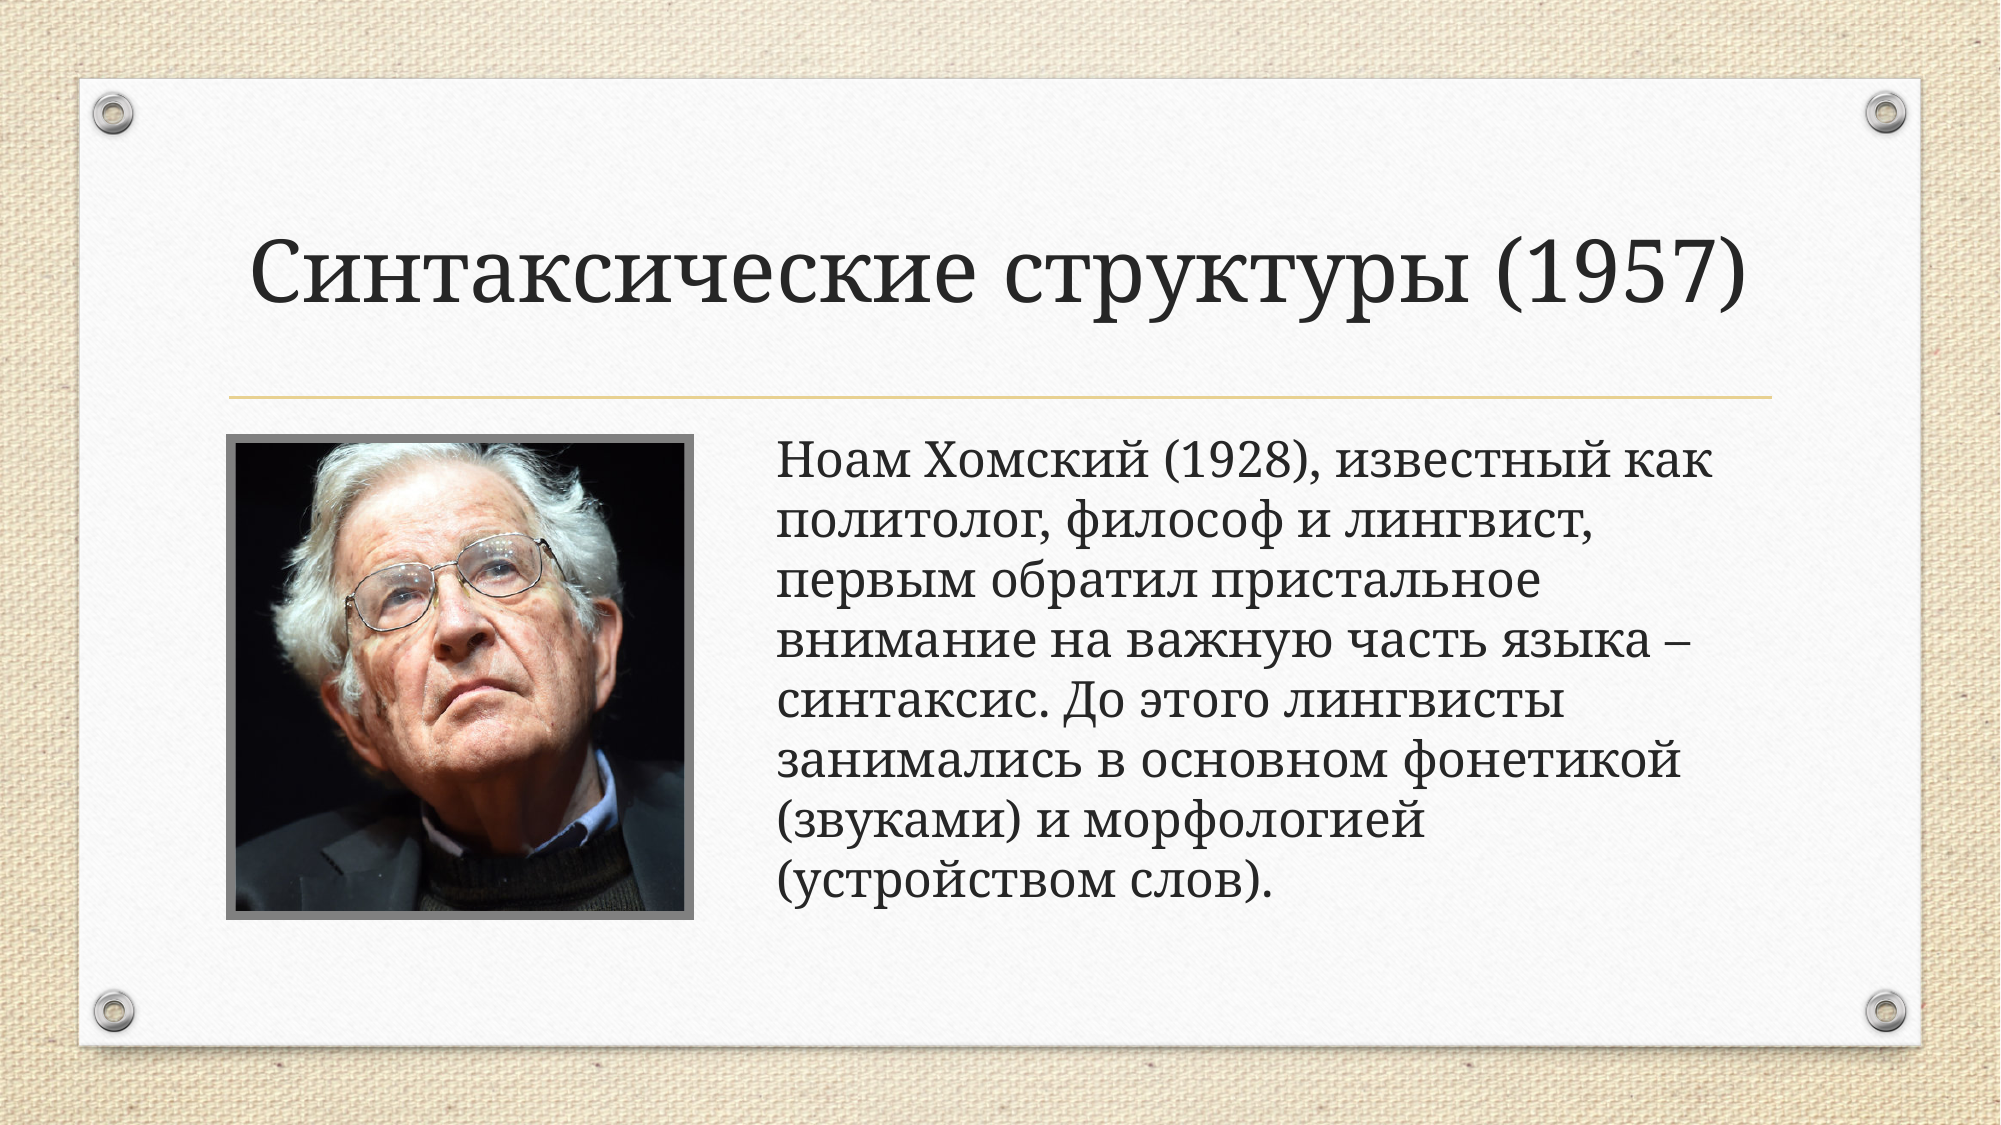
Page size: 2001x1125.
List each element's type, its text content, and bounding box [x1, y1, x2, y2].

picture [0, 0, 2001, 1125]
list Ноам Хомский (1928), известный как политолог, философ и лингвист, первым обратил пристальное внимание на важную часть языка – синтаксис. До этого лингвисты занимались в основном фонетикой (звуками) и морфологией (устройством слов). [761, 419, 1788, 964]
title Синтаксические структуры (1957) [212, 161, 1788, 375]
